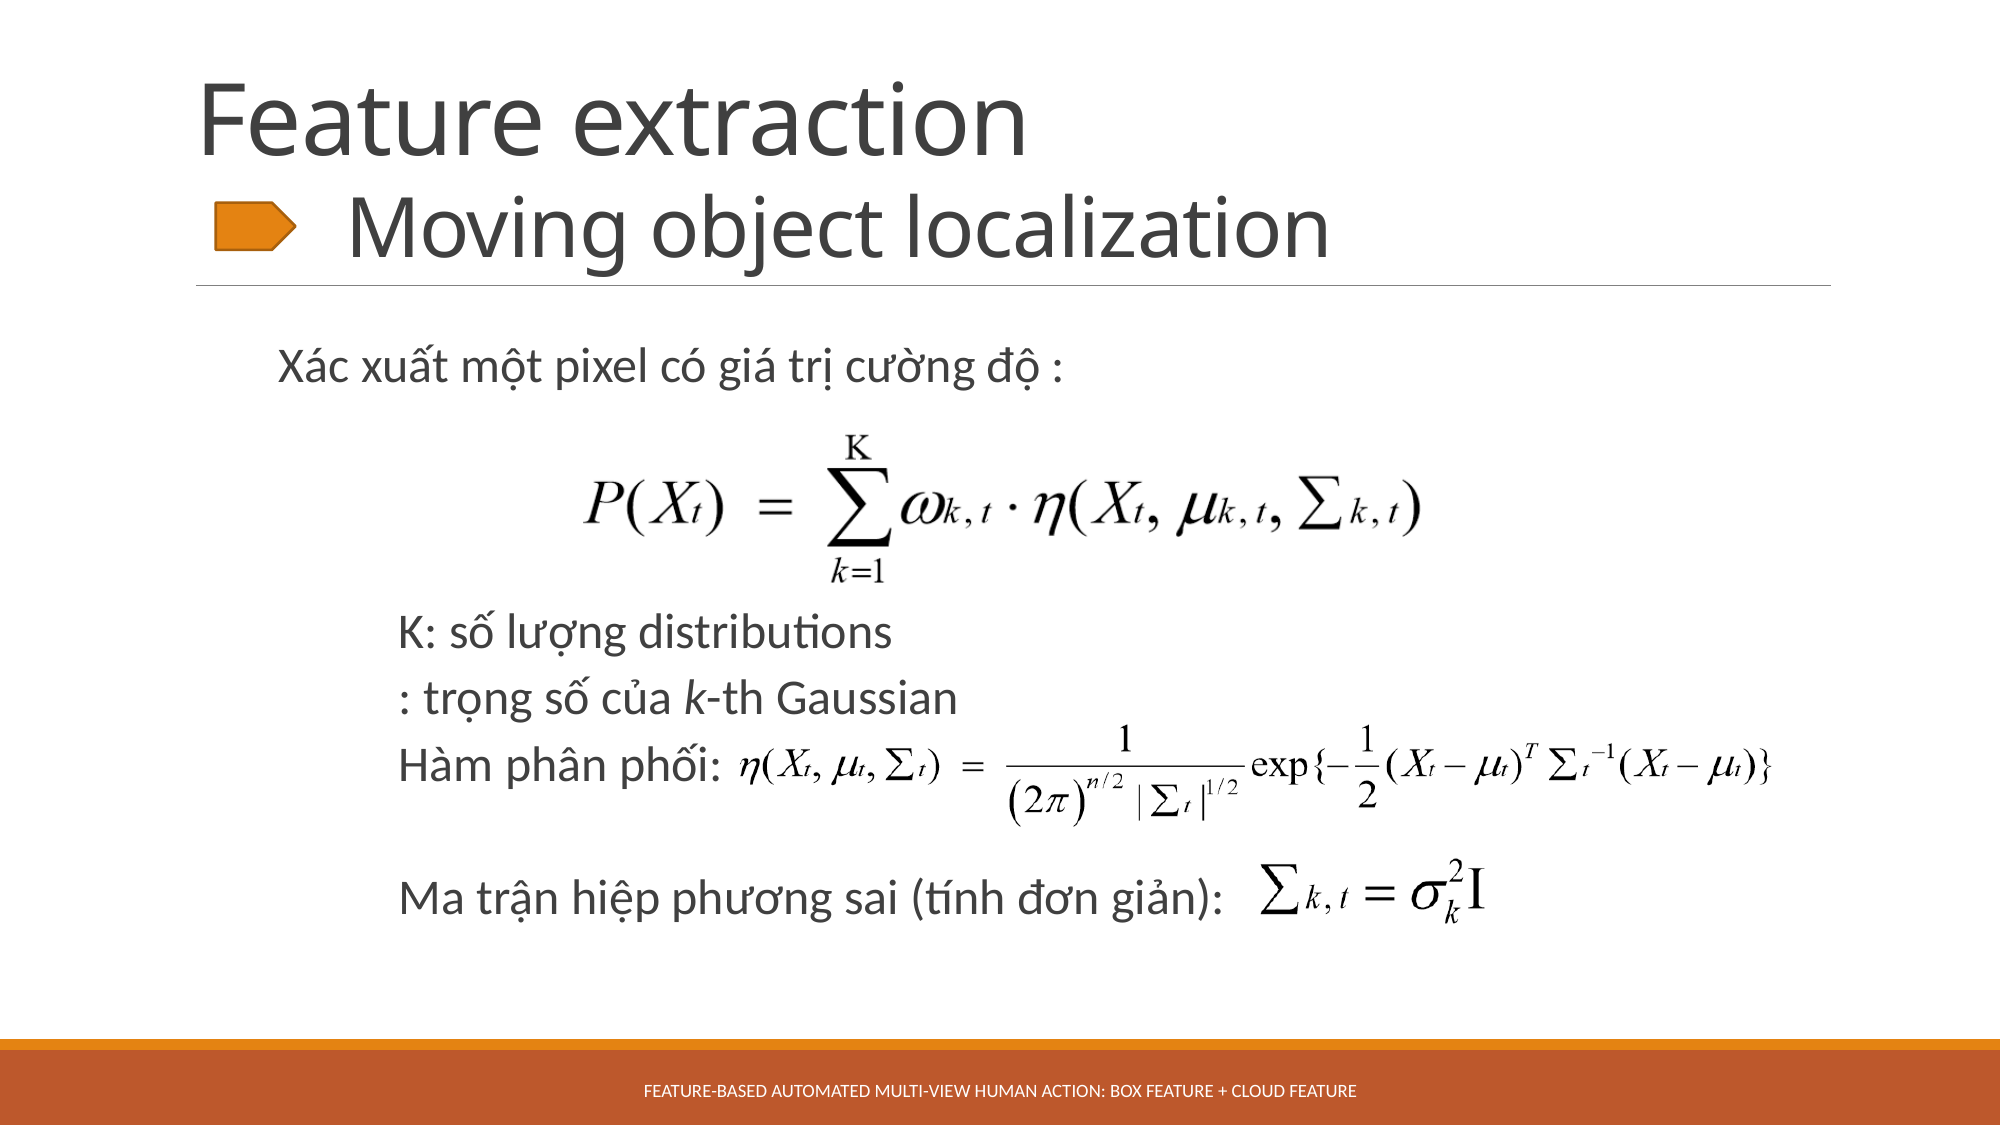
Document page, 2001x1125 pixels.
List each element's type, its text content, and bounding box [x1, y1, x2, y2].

picture [1253, 851, 1494, 927]
text_box [214, 201, 297, 252]
title Feature extraction Moving object localization [180, 47, 1830, 285]
picture [733, 719, 1775, 831]
picture [581, 412, 1429, 591]
footer Feature-based Automated Multi-view Human Action: Box feature + Cloud feature [604, 1059, 1396, 1120]
